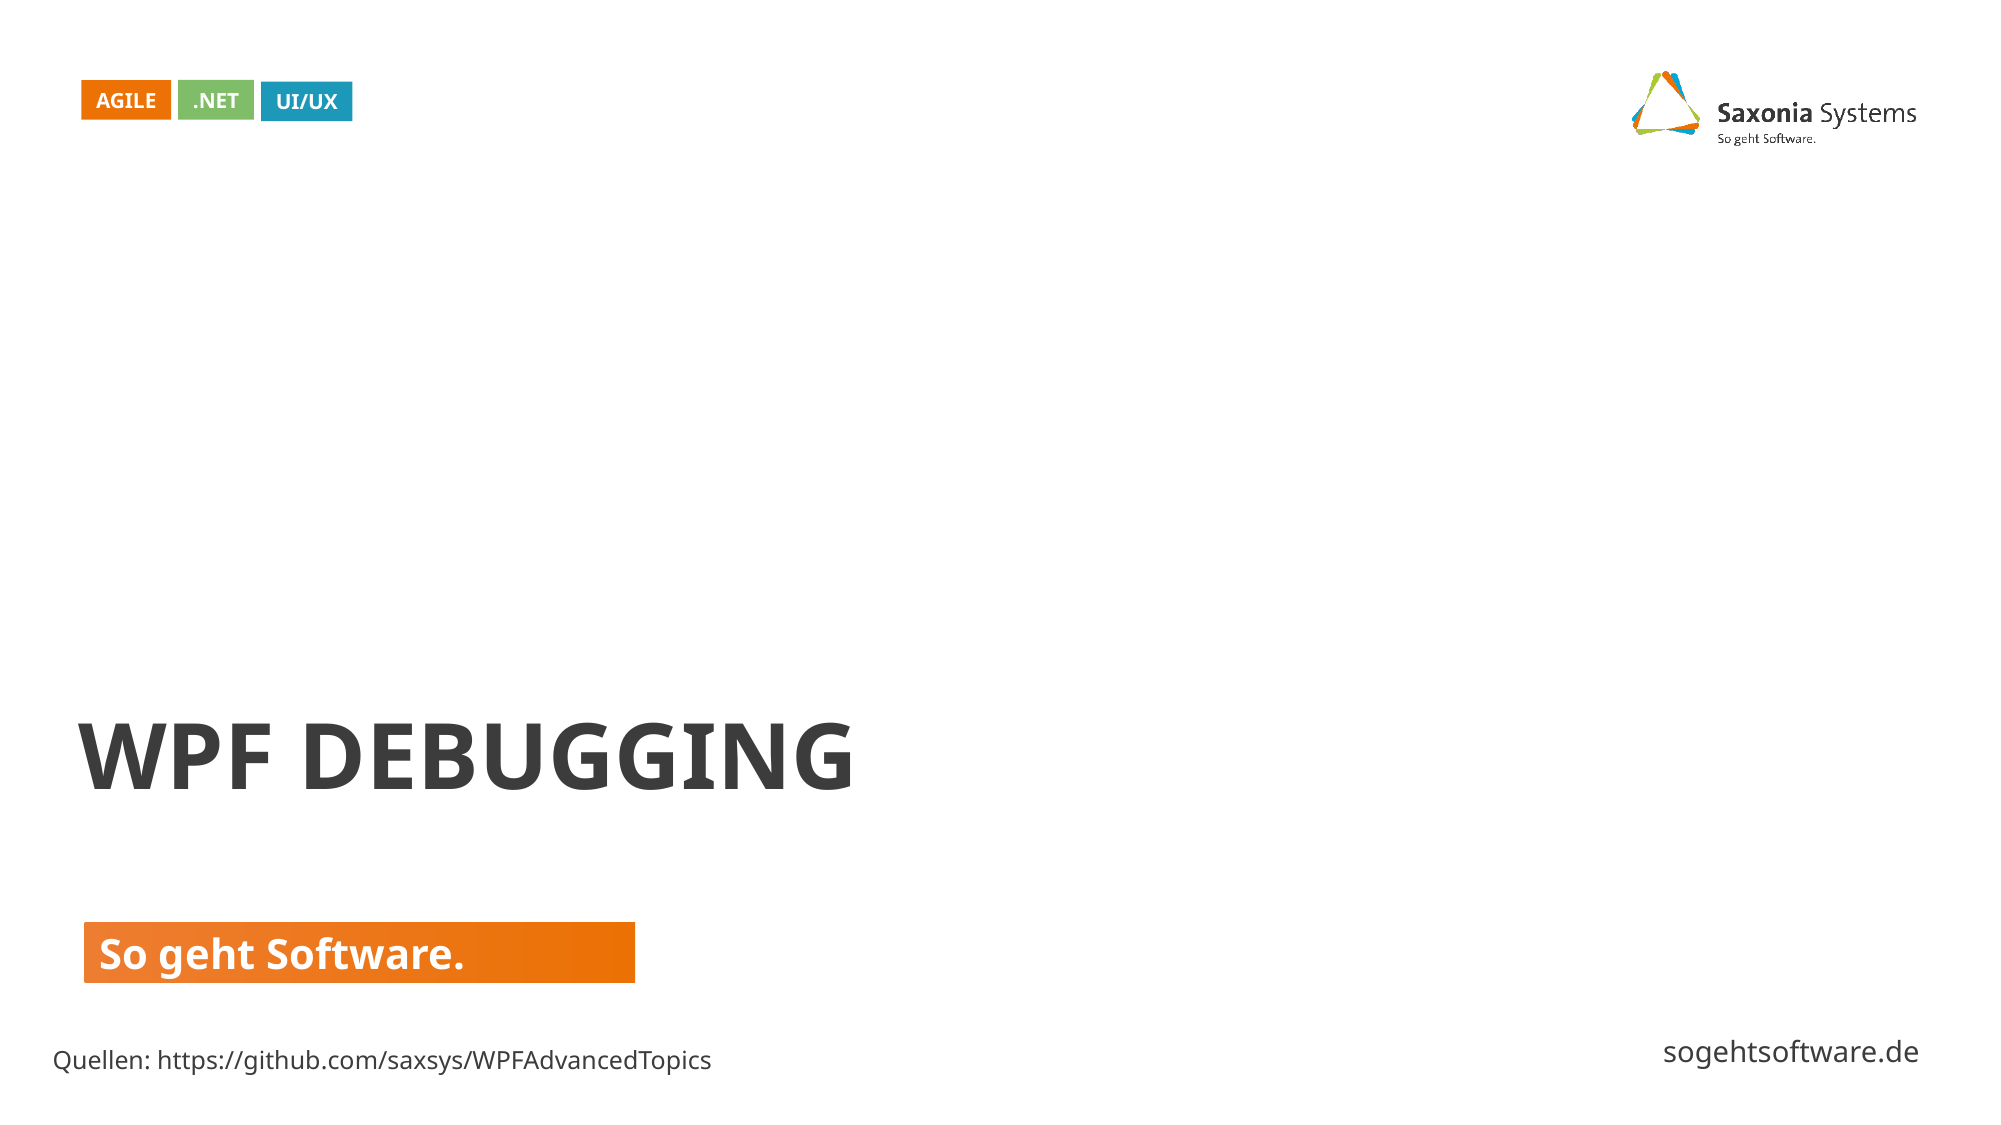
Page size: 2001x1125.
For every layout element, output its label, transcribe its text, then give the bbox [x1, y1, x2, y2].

text_box Quellen: https://github.com/saxsys/WPFAdvancedTopics [37, 1037, 728, 1083]
picture [1632, 71, 1916, 146]
title WPF Debugging [63, 609, 1789, 910]
